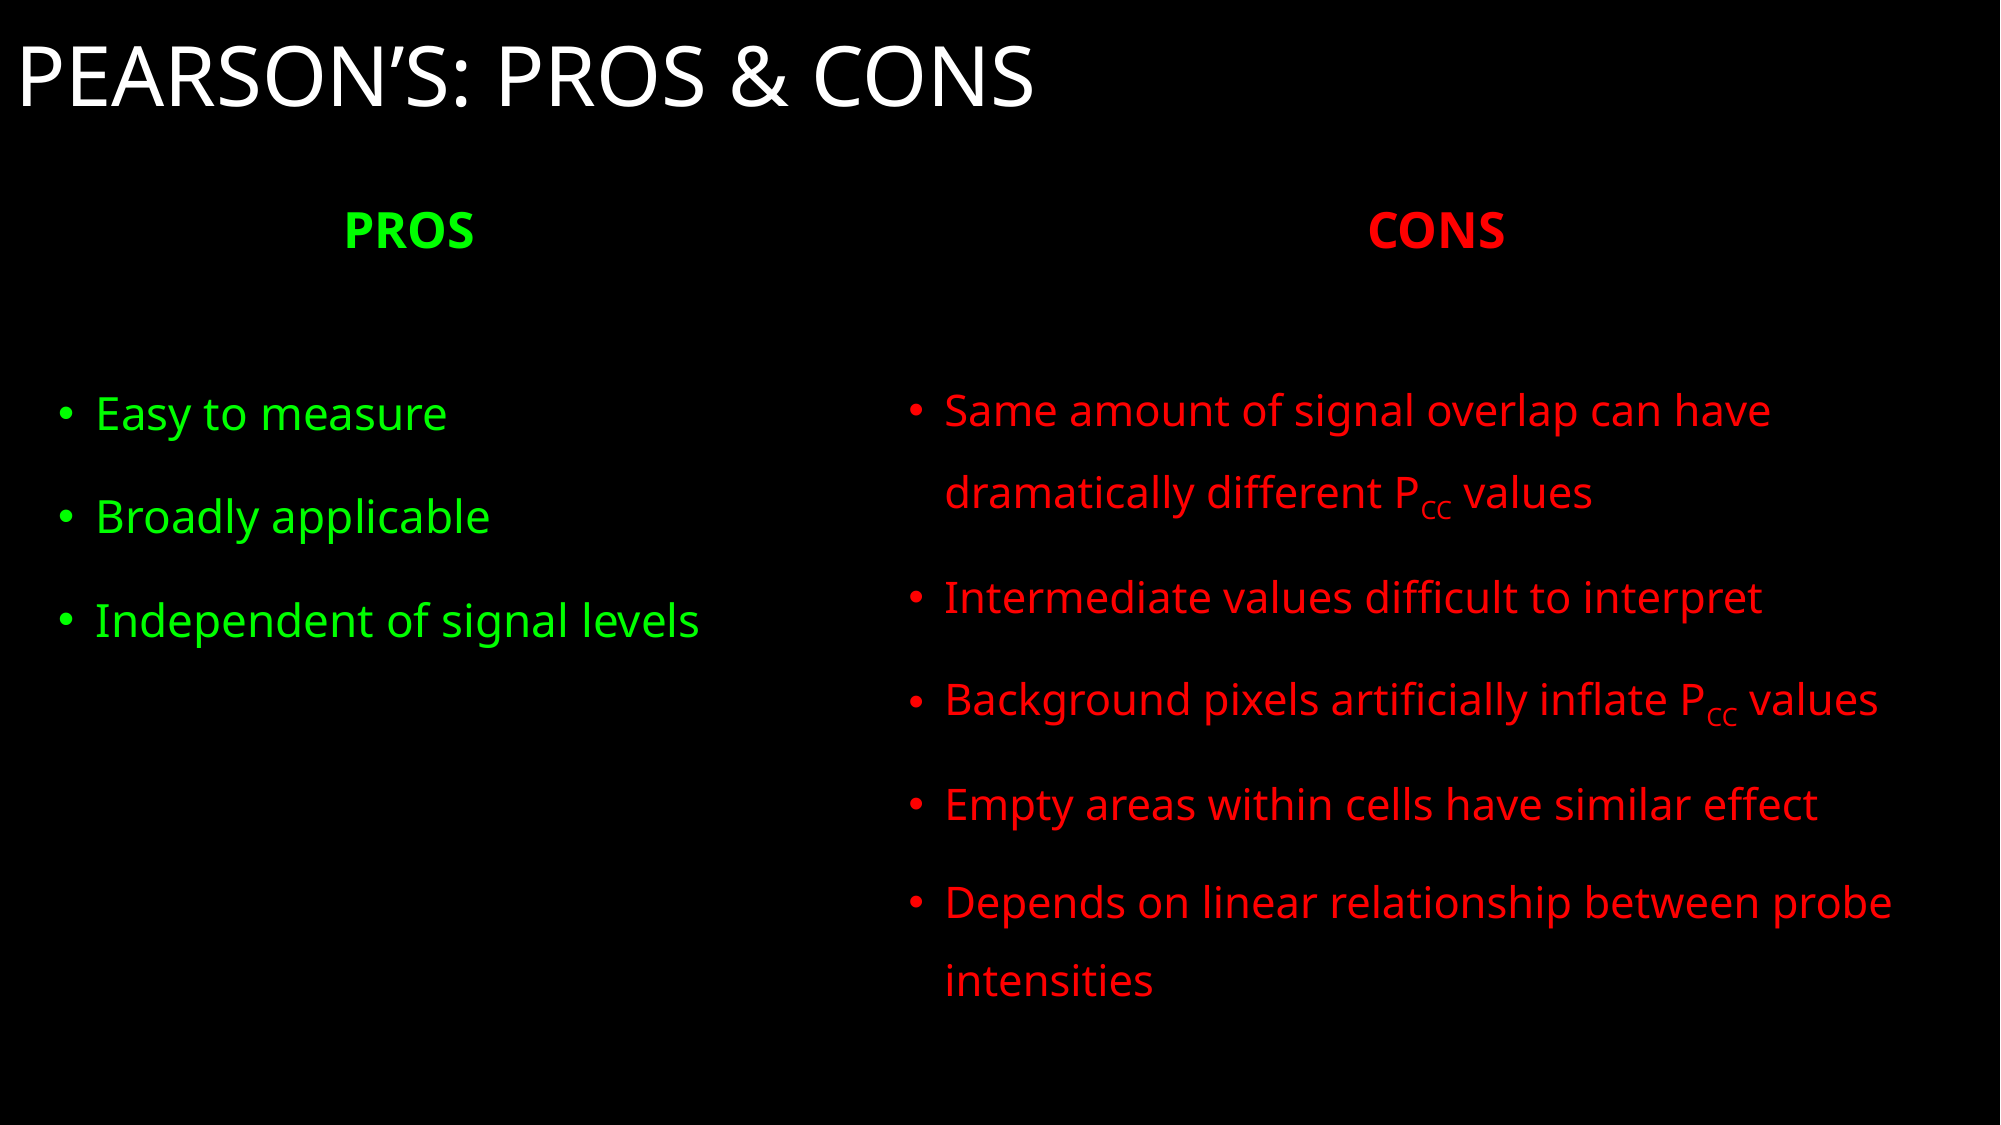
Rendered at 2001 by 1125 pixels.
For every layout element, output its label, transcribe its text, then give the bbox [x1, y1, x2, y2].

list Easy to measure Broadly applicable Independent of signal levels [43, 349, 776, 1018]
list Same amount of signal overlap can have dramatically different PCC values Intermediate values difficult to interpret Background pixels artificially inflate PCC values Empty areas within cells have similar effect Depends on linear relationship between probe intensities [893, 349, 1981, 1018]
title Pearson’s: Pros & Cons [0, 0, 2000, 161]
text_box CONS [1352, 191, 1522, 267]
text_box PROS [328, 191, 490, 267]
